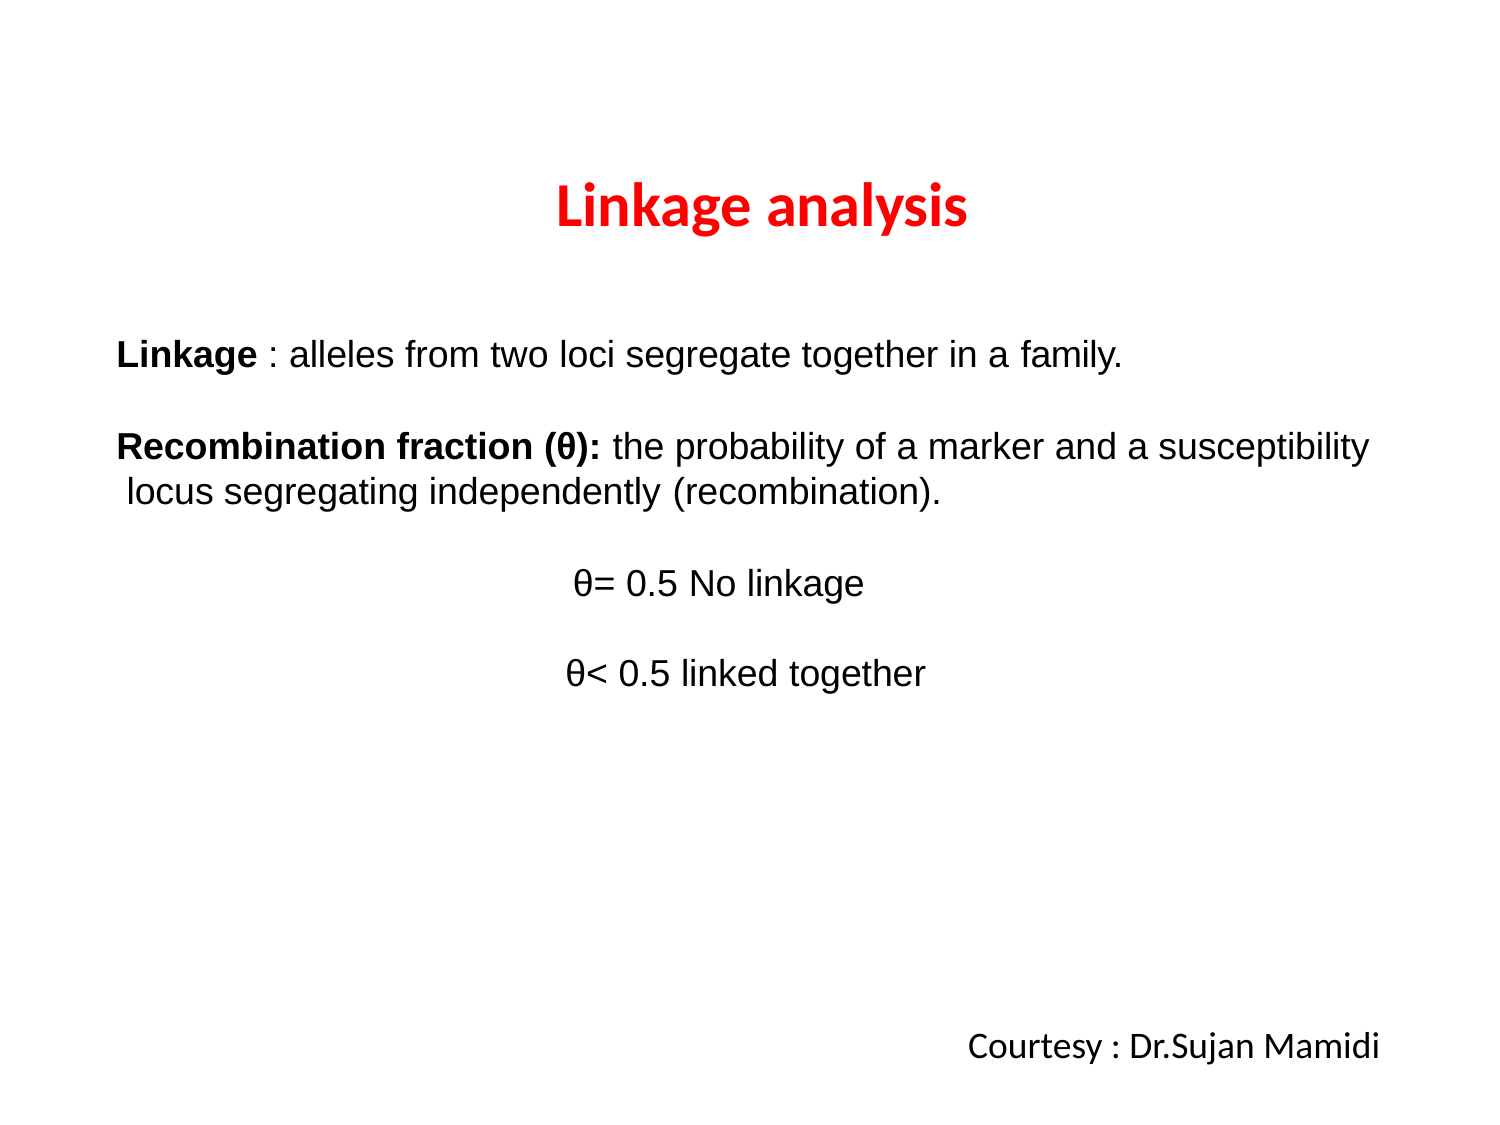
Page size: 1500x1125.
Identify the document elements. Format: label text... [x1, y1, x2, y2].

text_box Linkage : alleles from two loci segregate together in a family. Recombination fraction (θ): the probability of a marker and a susceptibility locus segregating independently (recombination). θ= 0.5 No linkage θ< 0.5 linked together [114, 328, 1376, 694]
text_box Courtesy : Dr.Sujan Mamidi [953, 1014, 1462, 1074]
title Linkage analysis [537, 106, 986, 296]
